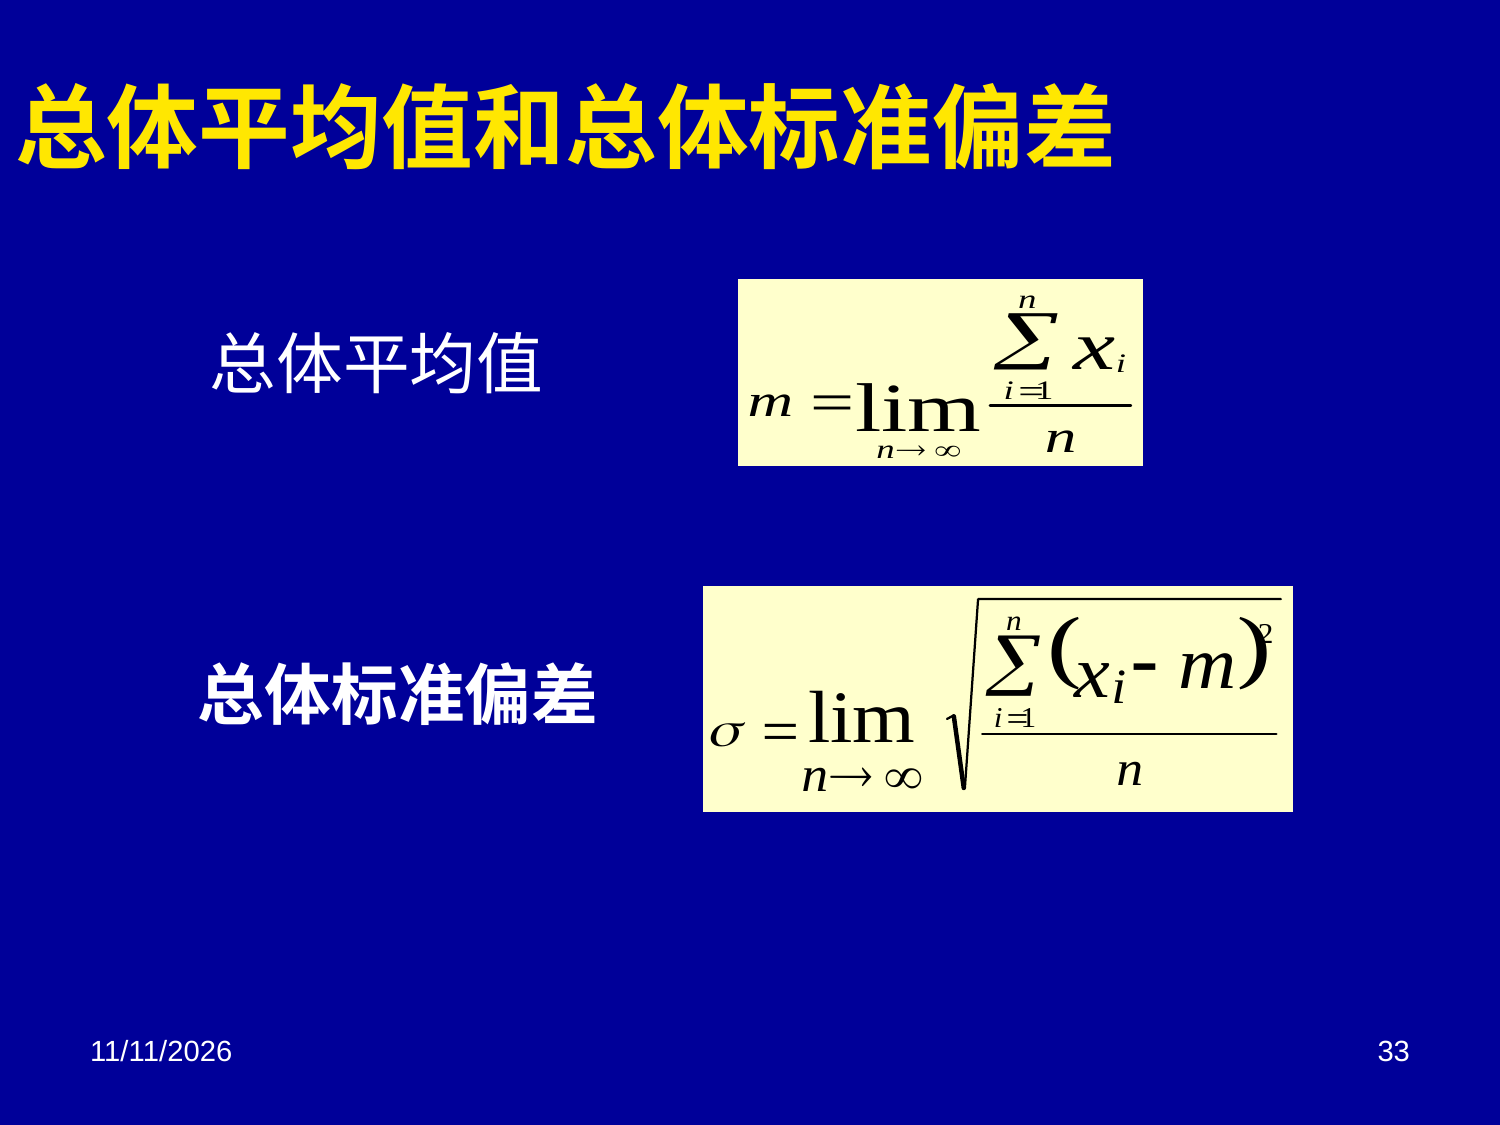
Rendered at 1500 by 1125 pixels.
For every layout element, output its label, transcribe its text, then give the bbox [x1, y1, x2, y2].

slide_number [75, 1024, 425, 1103]
title 总体平均值和总体标准偏差 [0, 31, 1438, 219]
text_box 总体平均值 [194, 314, 732, 410]
slide_number 33 [1074, 1024, 1425, 1103]
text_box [737, 278, 1144, 467]
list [702, 585, 1294, 813]
list 总体标准偏差 [183, 645, 697, 781]
